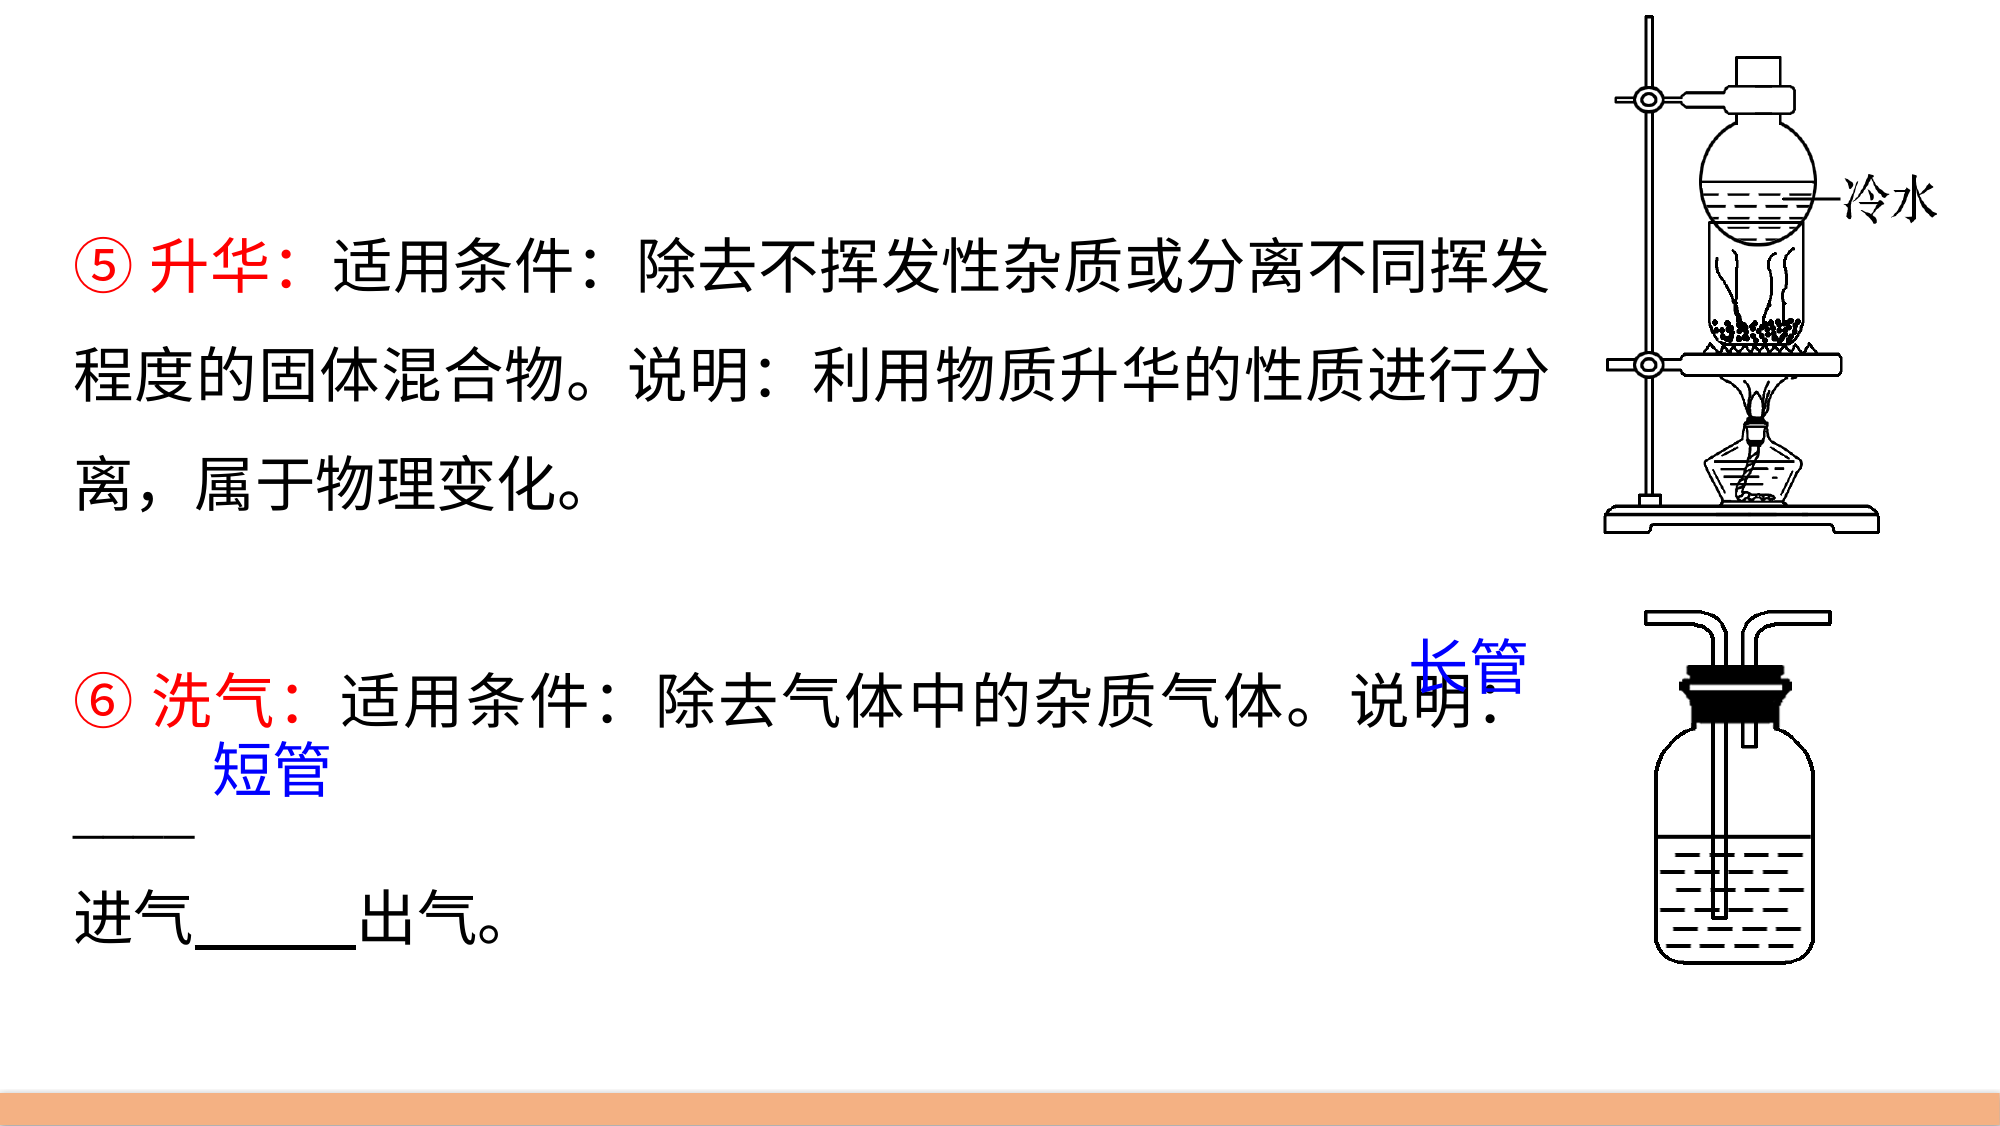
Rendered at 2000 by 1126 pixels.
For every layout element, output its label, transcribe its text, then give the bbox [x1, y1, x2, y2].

text_box 短管 [197, 724, 349, 812]
text_box ⑤升华：适用条件：除去不挥发性杂质或分离不同挥发程度的固体混合物。说明：利用物质升华的性质进行分离，属于物理变化。 ⑥洗气：适用条件：除去气体中的杂质气体。说明：____ 进气 出气。 [58, 184, 1567, 961]
picture [1623, 594, 1867, 980]
picture [1576, 7, 1937, 543]
text_box 长管 [1393, 621, 1546, 709]
text_box [0, 1092, 2000, 1126]
